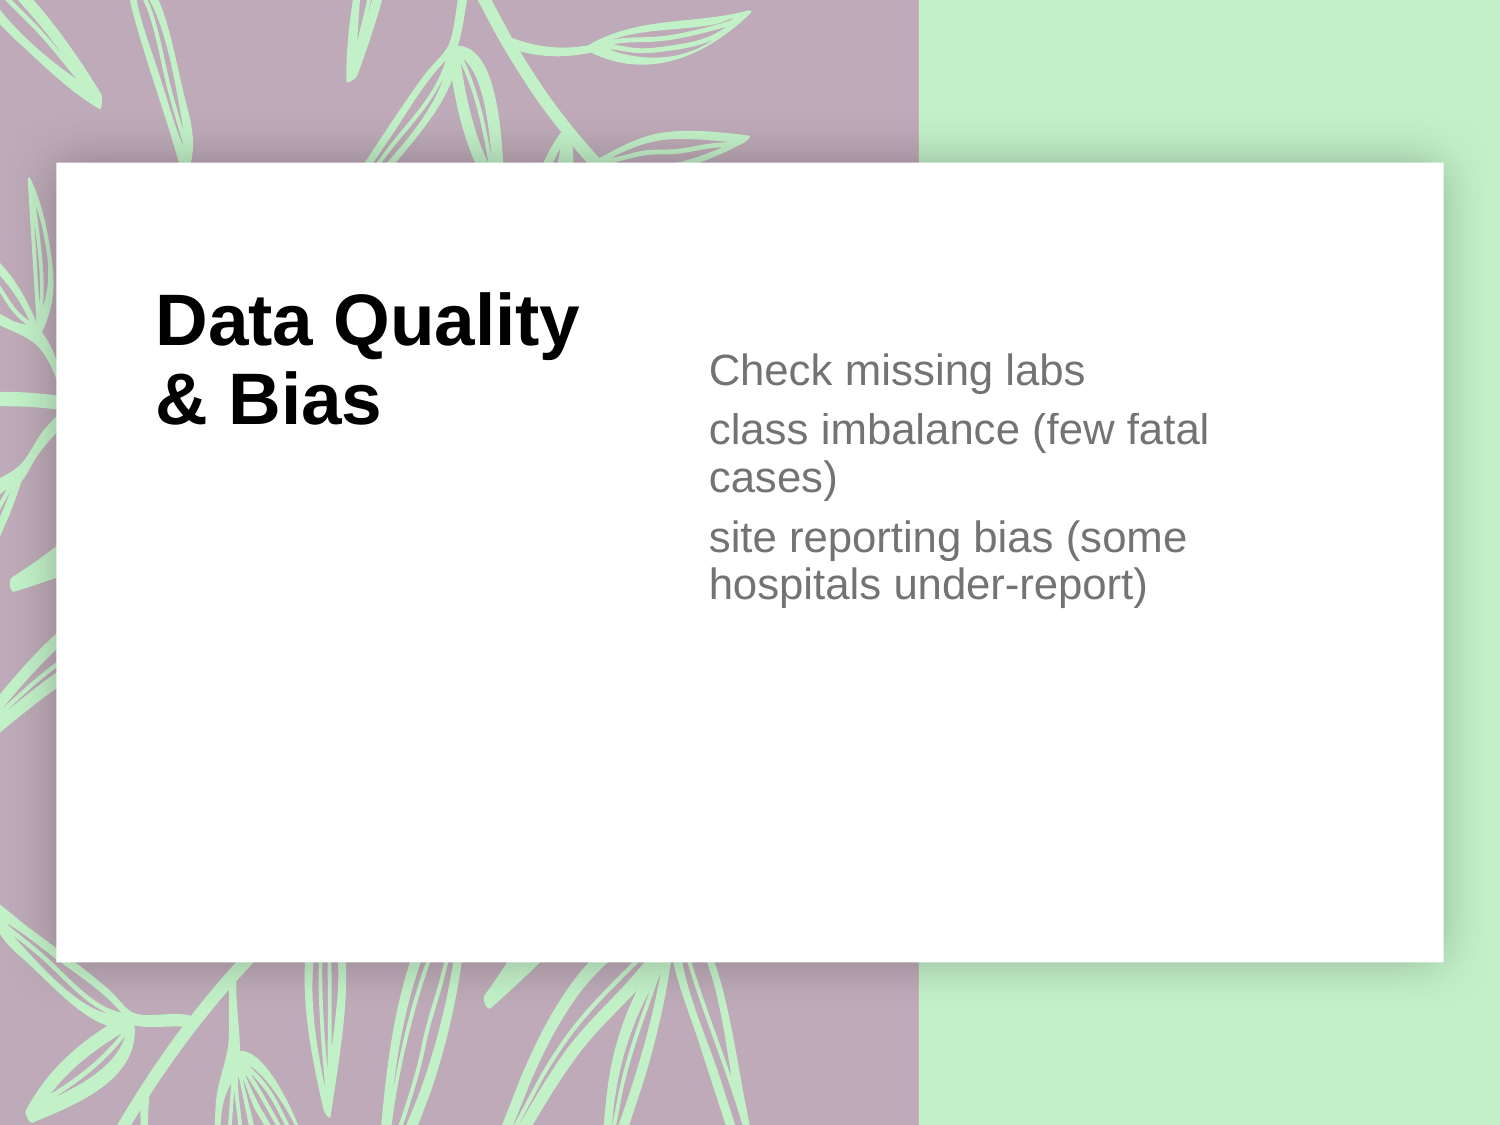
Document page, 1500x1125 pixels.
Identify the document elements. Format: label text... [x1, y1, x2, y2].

text_box [920, 161, 1445, 964]
list Check missing labs class imbalance (few fatal cases) site reporting bias (some hospitals under-report) [920, 275, 1332, 850]
text_box [920, 0, 1500, 1125]
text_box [0, 0, 920, 1125]
